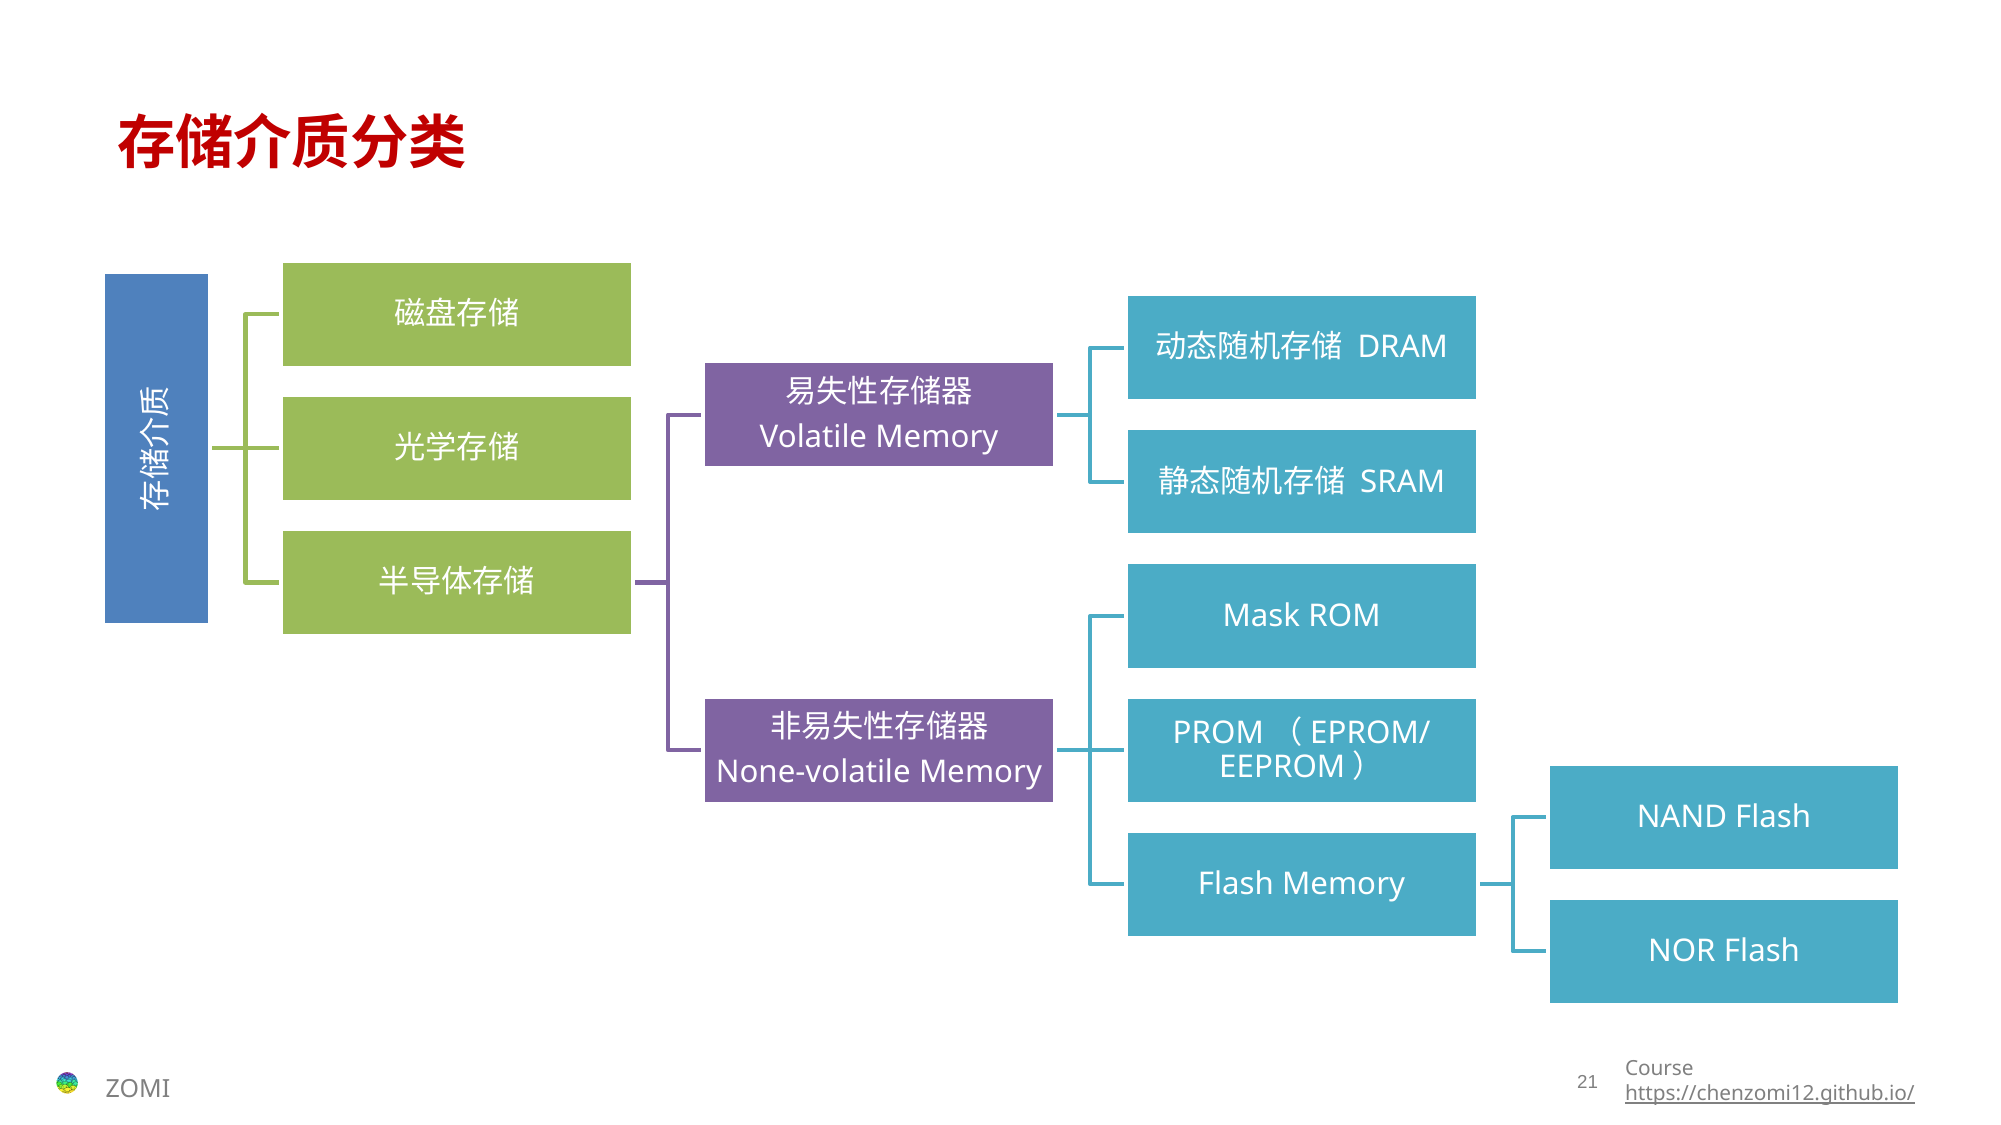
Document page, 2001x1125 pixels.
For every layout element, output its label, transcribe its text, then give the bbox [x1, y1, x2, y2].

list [102, 222, 1901, 1043]
title 存储介质分类 [102, 91, 1901, 189]
picture [57, 1073, 77, 1093]
